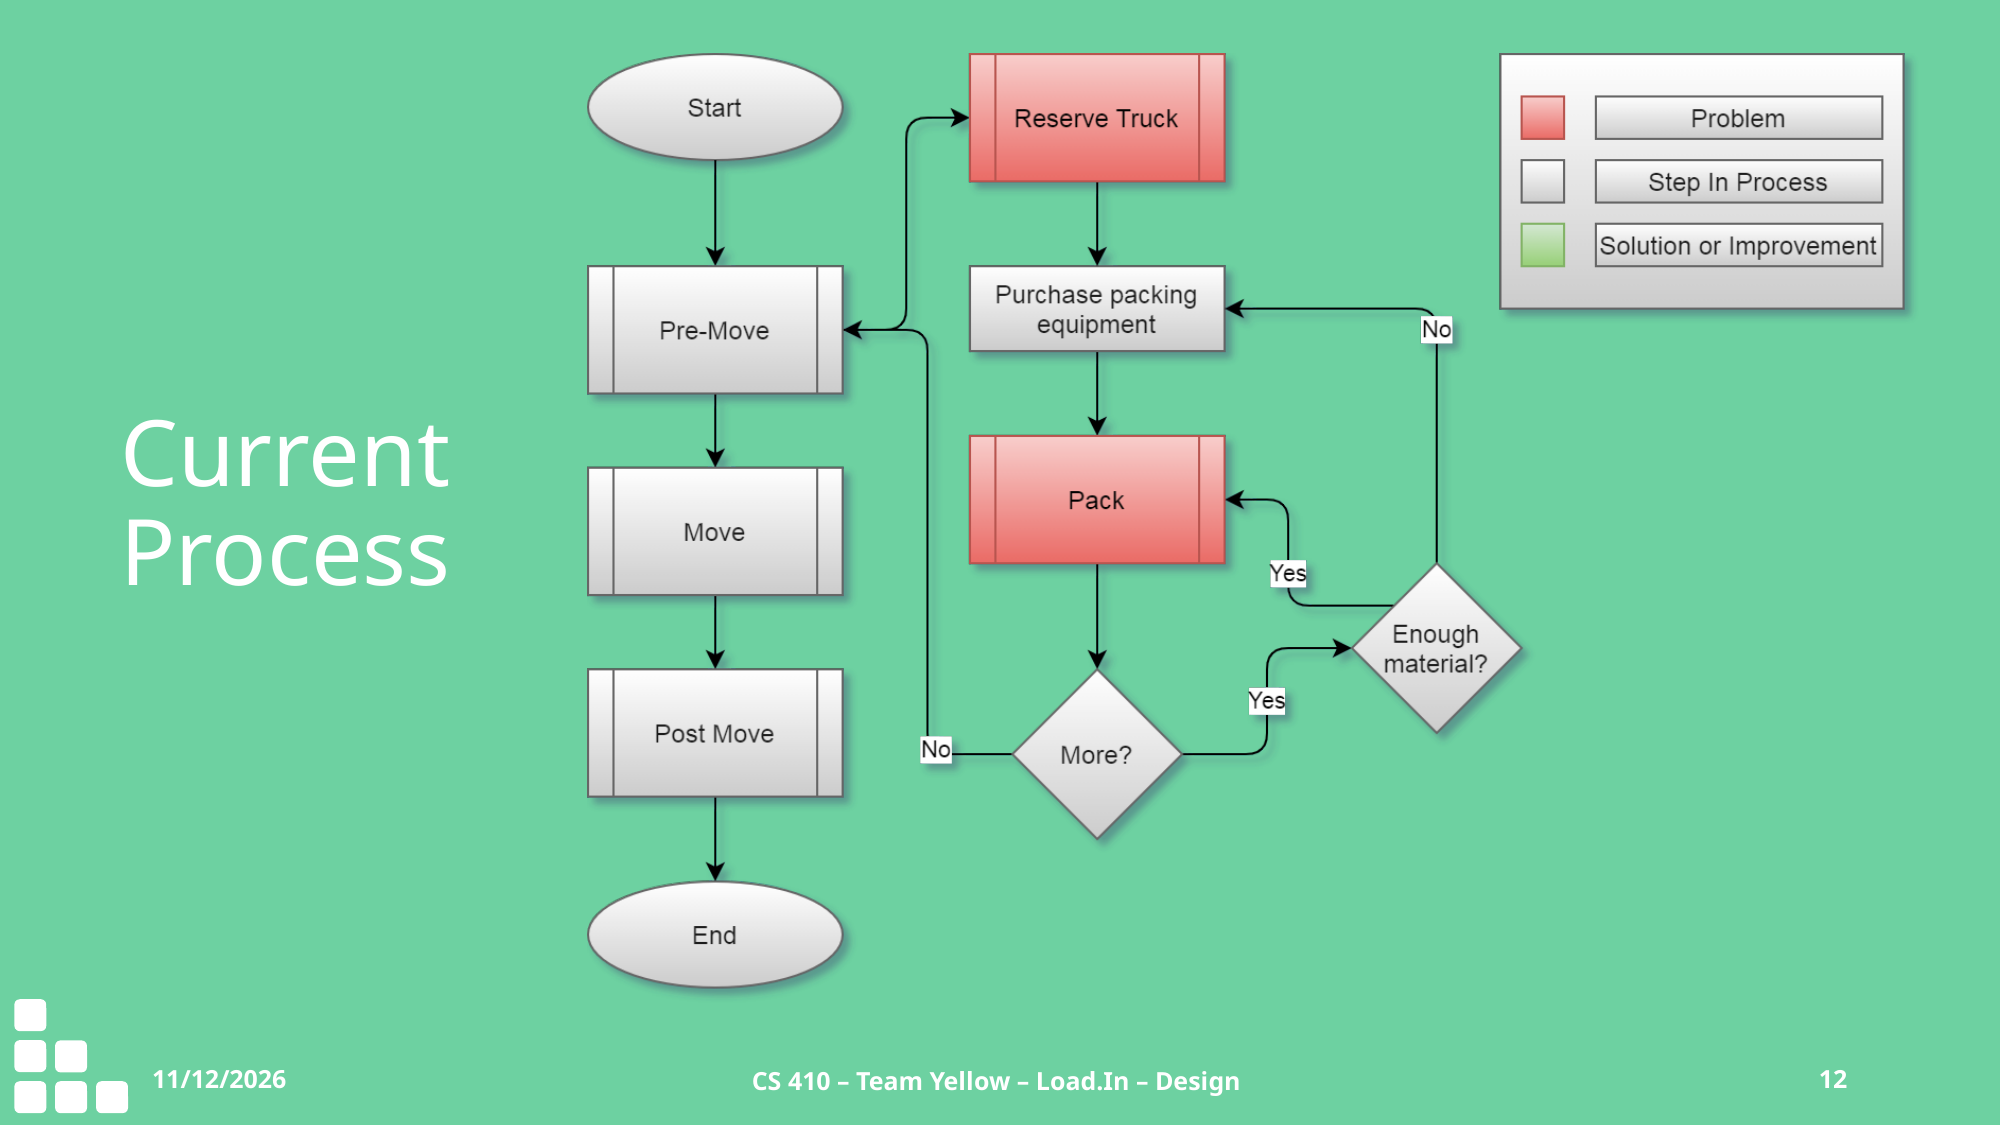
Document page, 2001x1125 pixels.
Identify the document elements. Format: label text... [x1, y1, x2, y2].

text_box 11/13/2020 [137, 1035, 588, 1125]
text_box Current Process [105, 352, 582, 660]
text_box 12 [1412, 1035, 1863, 1125]
text_box CS 410 – Team Yellow – Load.In – Design [662, 1035, 1338, 1125]
picture [587, 52, 1928, 1012]
